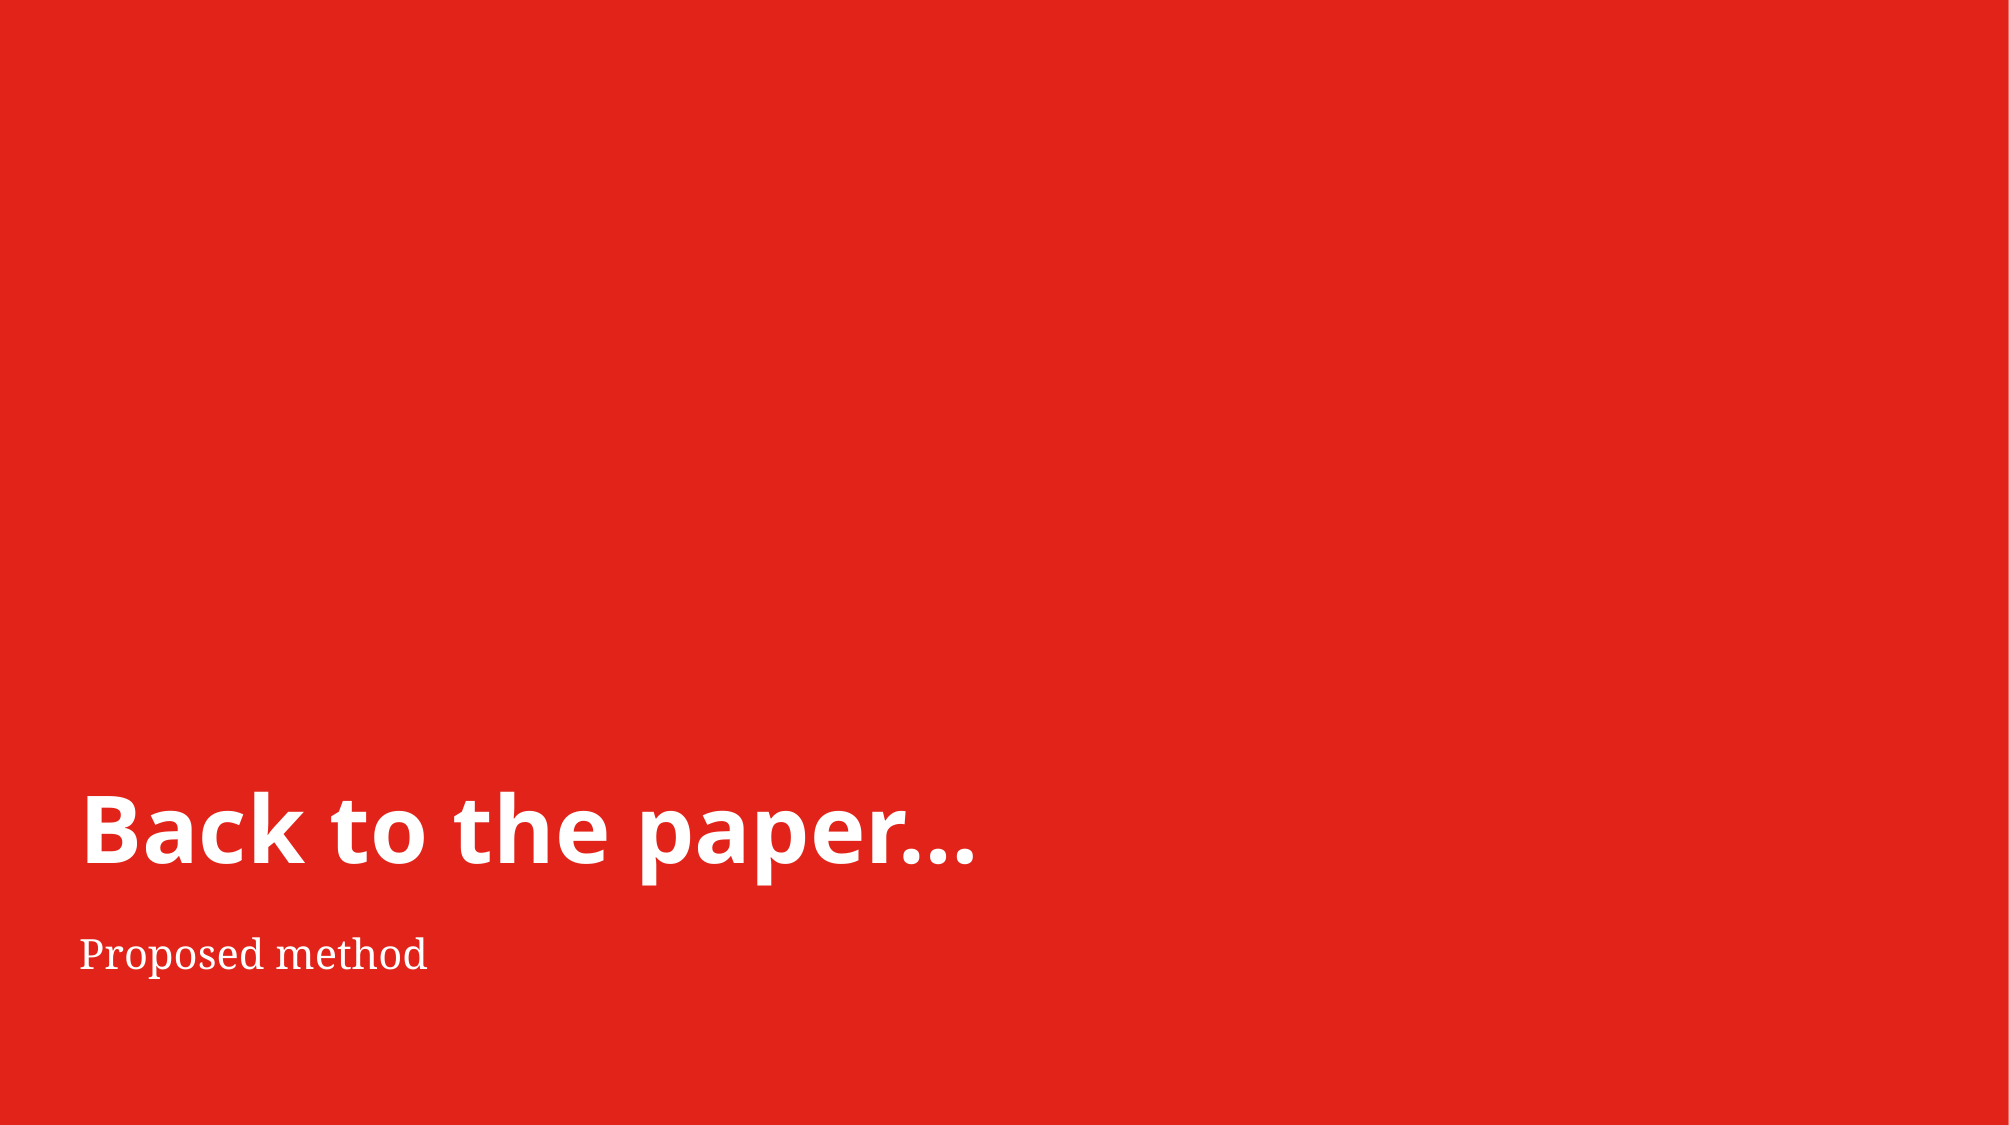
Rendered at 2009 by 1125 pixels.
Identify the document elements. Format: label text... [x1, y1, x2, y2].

title Back to the paper… [79, 769, 1930, 889]
subtitle Proposed method [79, 918, 1930, 1096]
